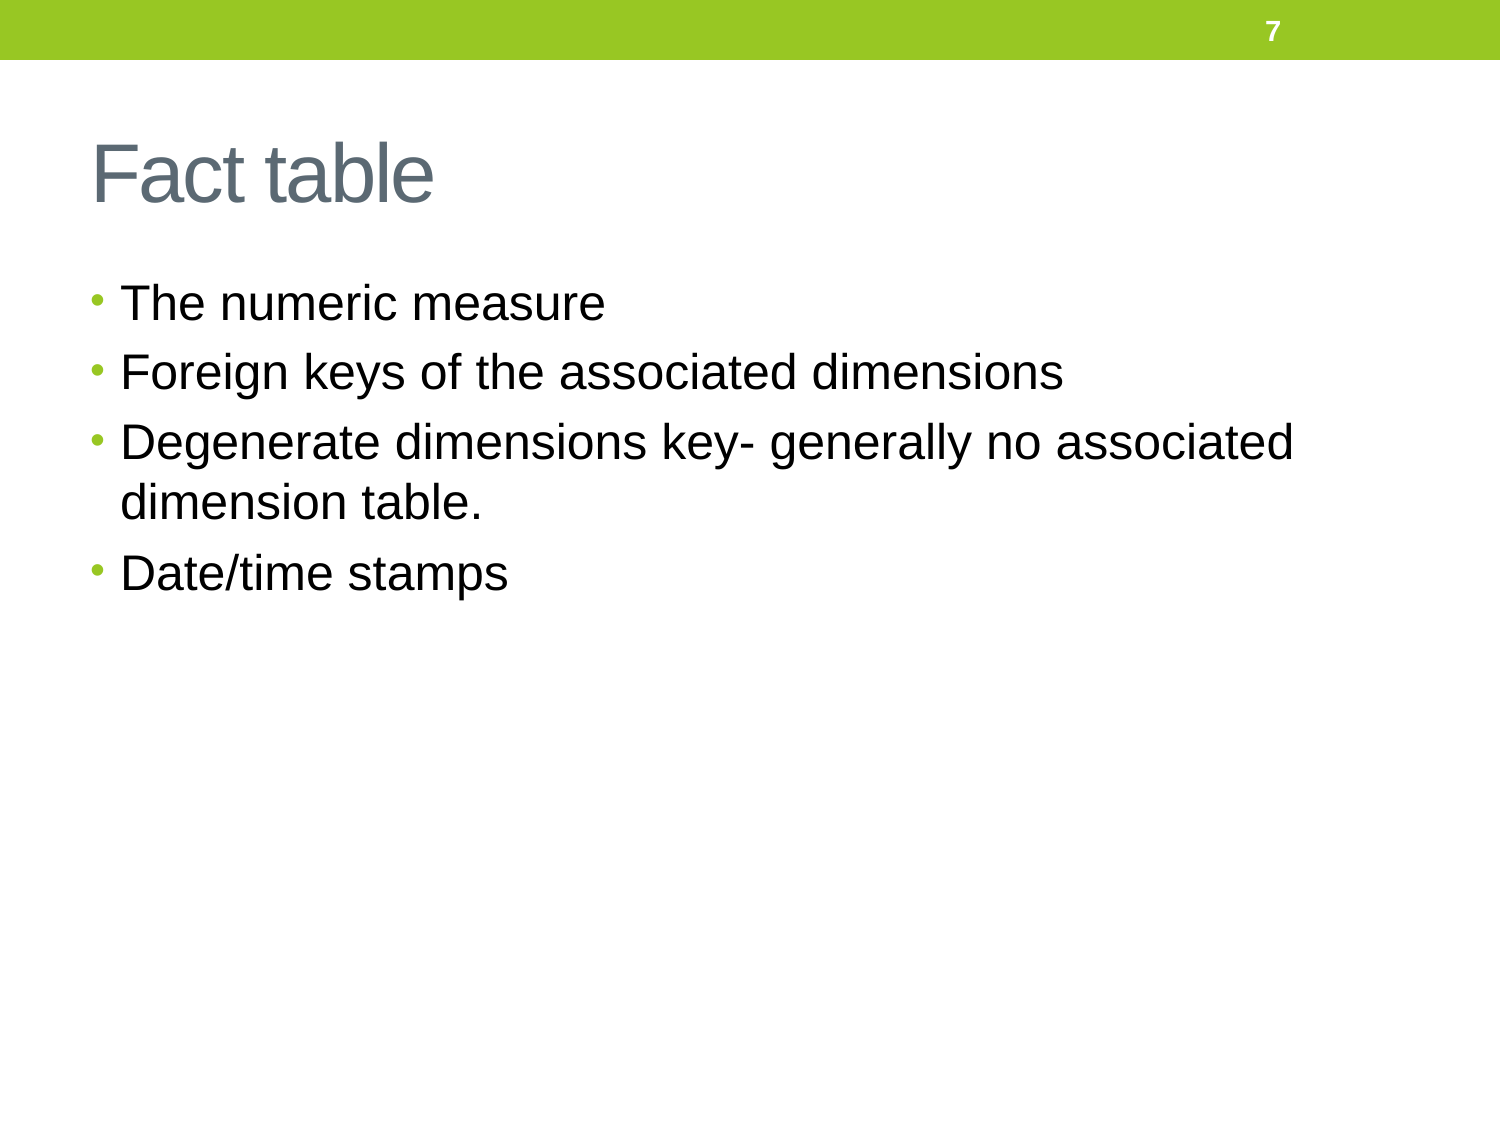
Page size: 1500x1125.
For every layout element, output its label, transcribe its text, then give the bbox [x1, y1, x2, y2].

list The numeric measure Foreign keys of the associated dimensions Degenerate dimensions key- generally no associated dimension table. Date/time stamps [75, 262, 1425, 1063]
slide_number 7 [1250, 3, 1425, 57]
title Fact table [75, 87, 1425, 250]
